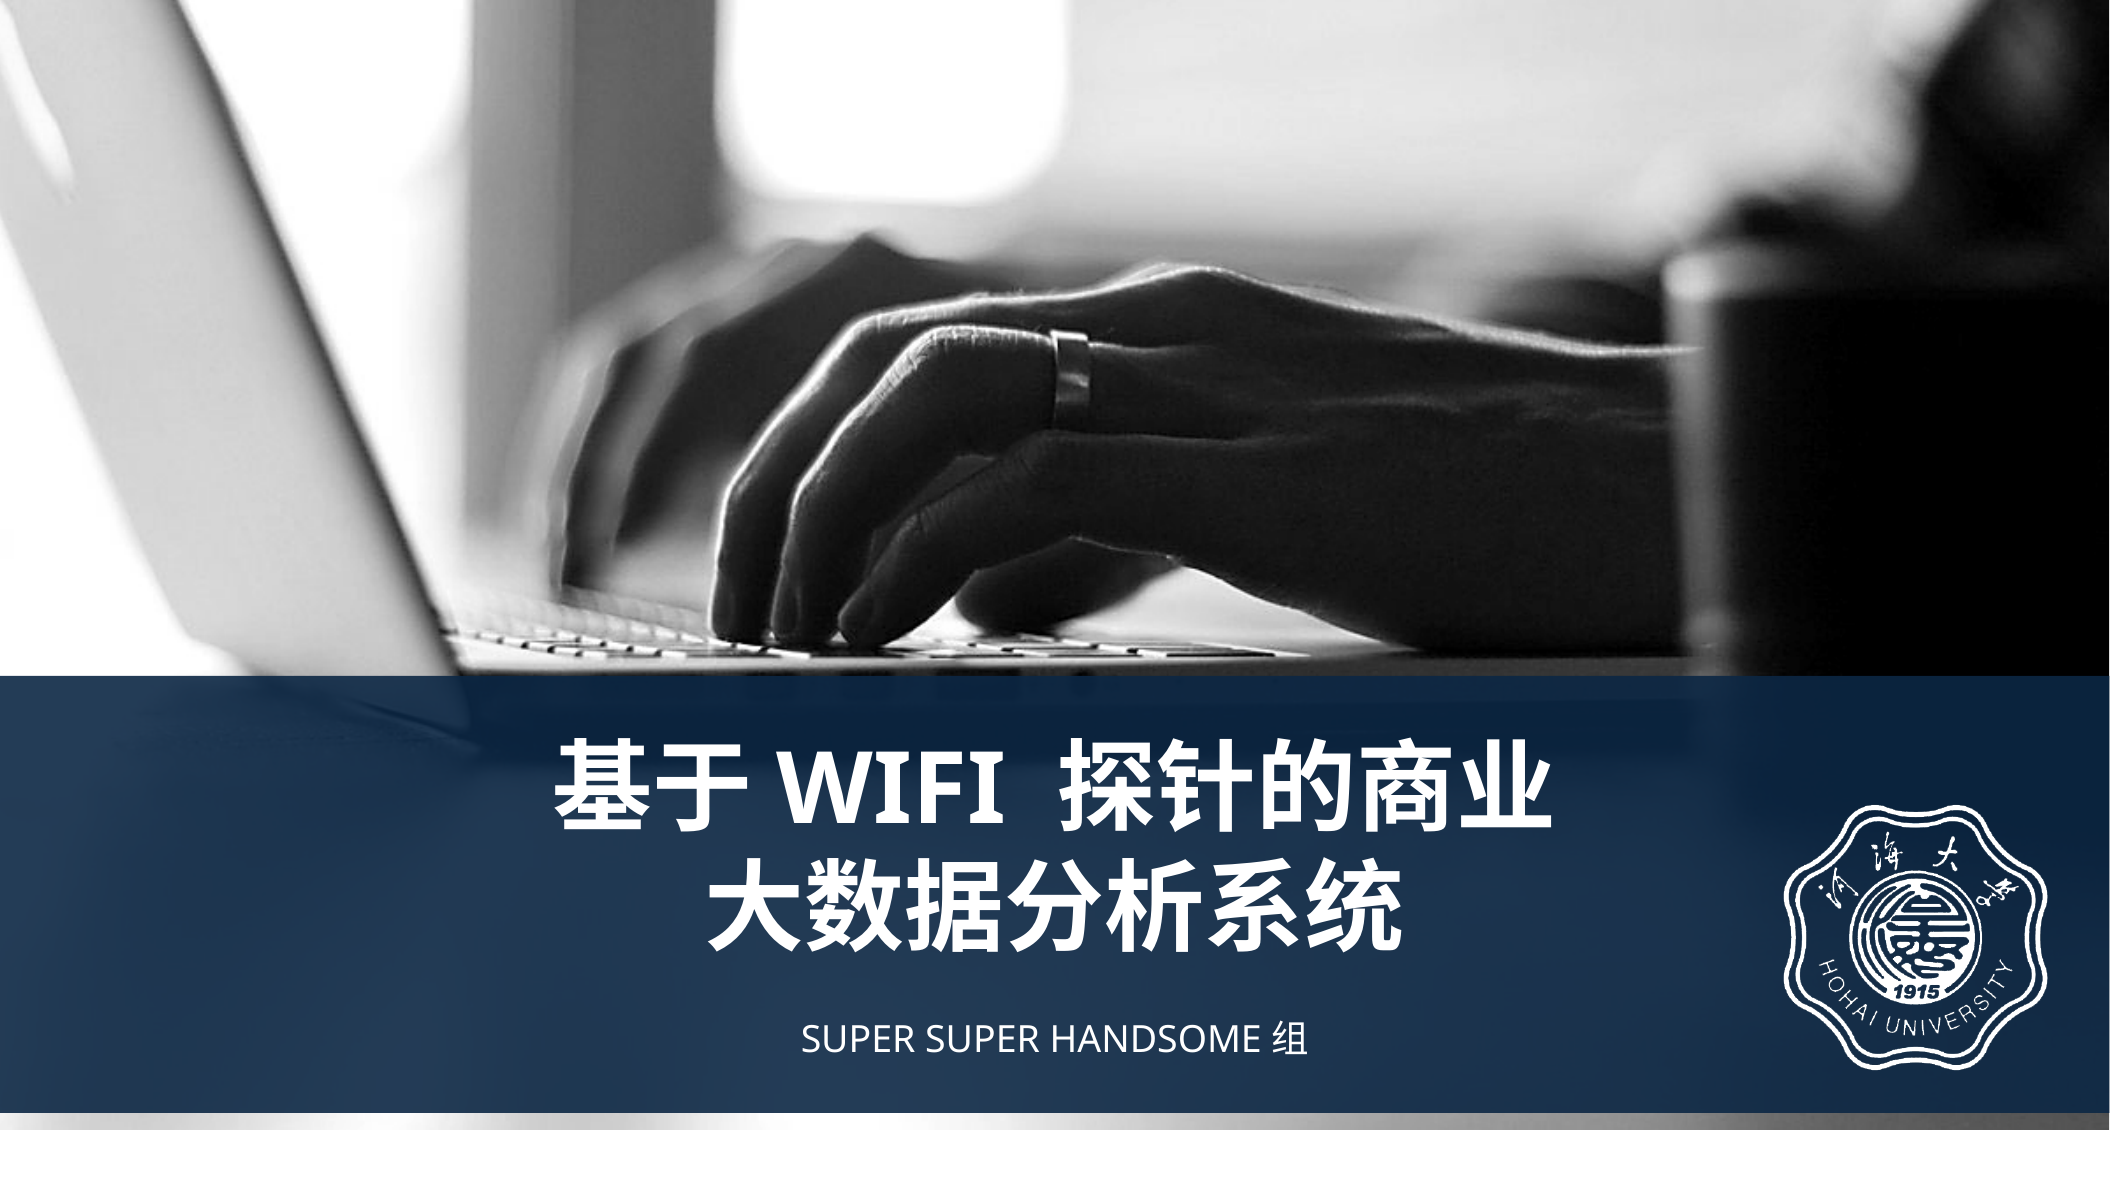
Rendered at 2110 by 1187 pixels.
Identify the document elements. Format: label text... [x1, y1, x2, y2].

text_box [0, 675, 2110, 1114]
text_box [0, 1114, 2110, 1131]
text_box SUPER SUPER HANDSOME组 [655, 1015, 1454, 1061]
text_box 基于WIFI 探针的商业大数据分析系统 [521, 723, 1589, 964]
text_box [0, 0, 2110, 675]
picture [1768, 793, 2068, 1078]
